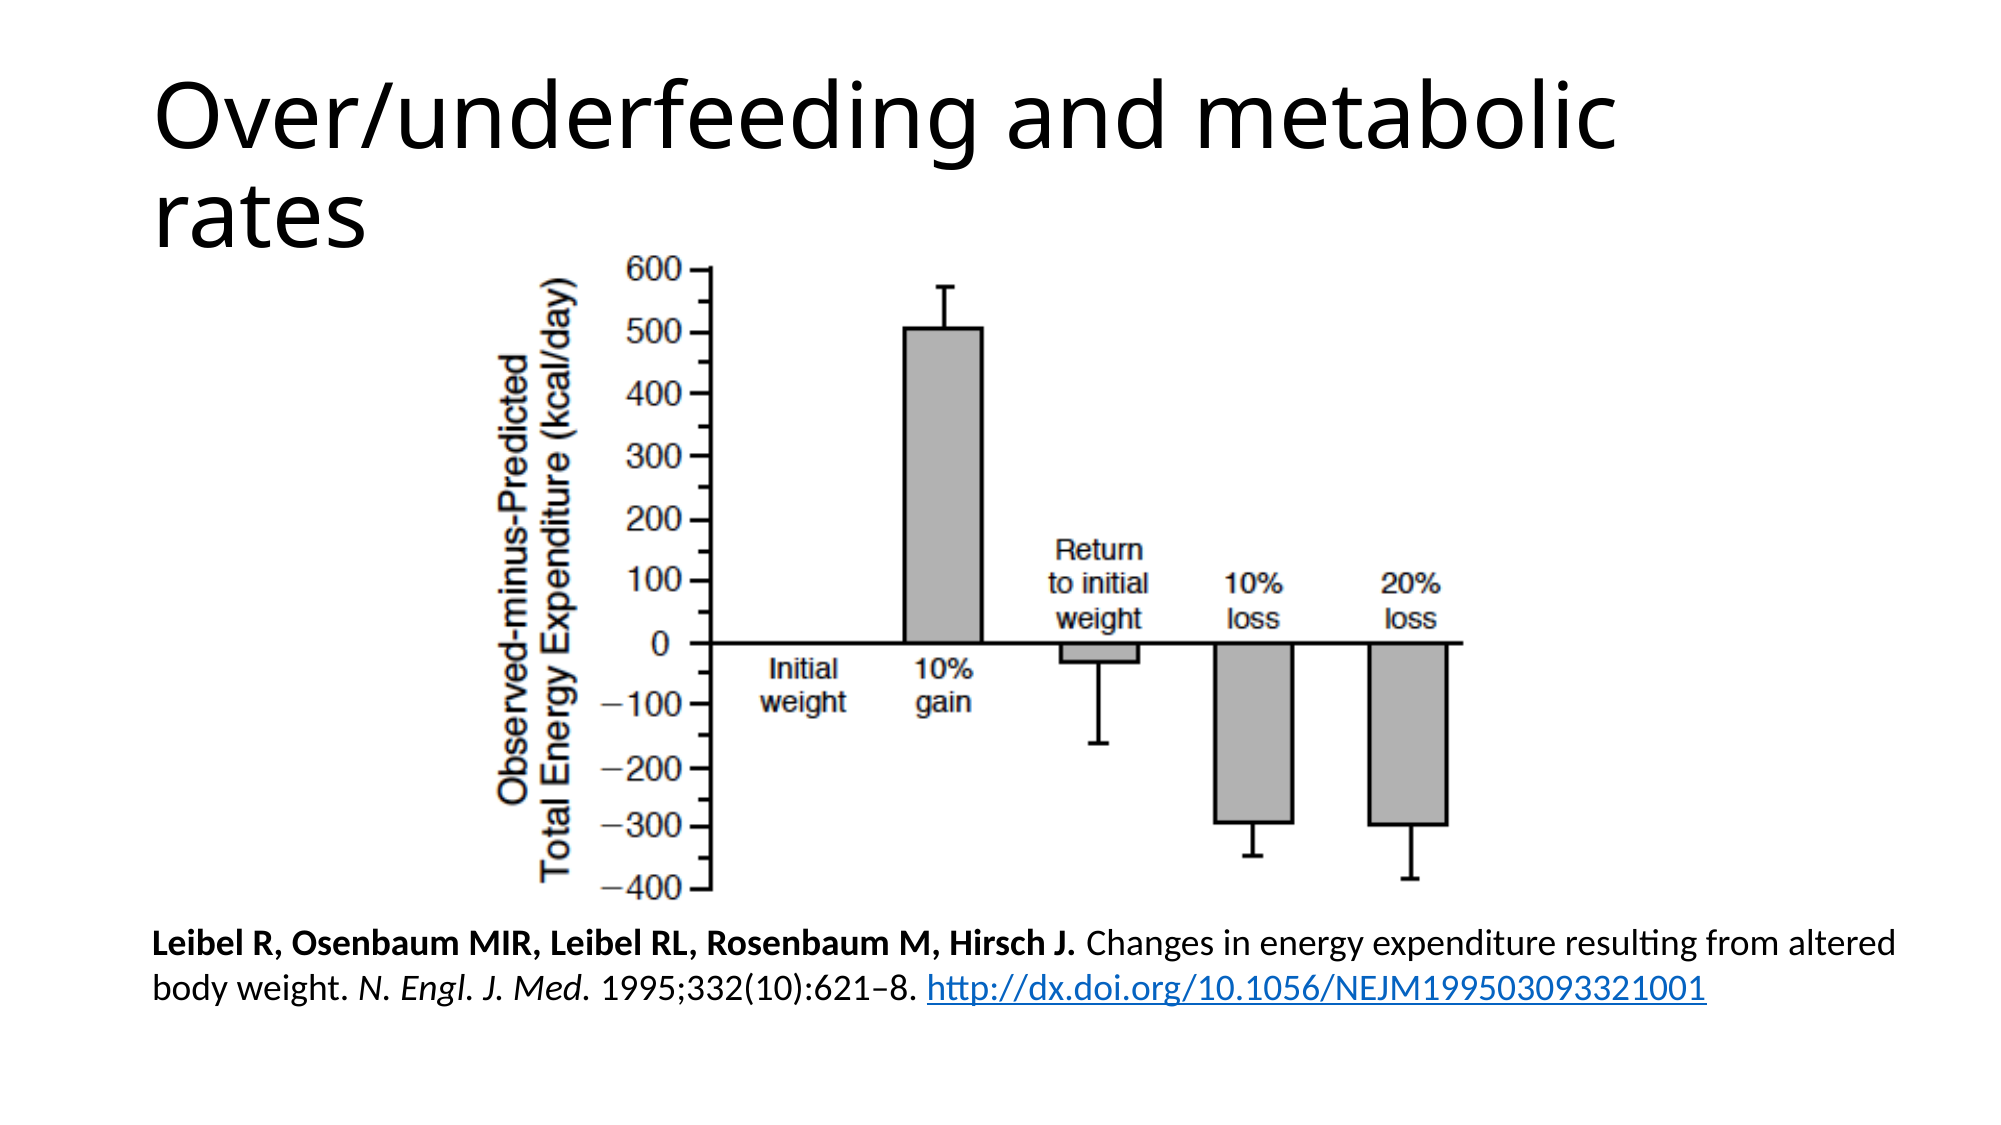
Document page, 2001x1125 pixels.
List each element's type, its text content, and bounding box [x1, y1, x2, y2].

title Over/underfeeding and metabolic rates [137, 59, 1863, 278]
picture [482, 204, 1518, 921]
text_box Leibel R, Osenbaum MIR, Leibel RL, Rosenbaum M, Hirsch J. Changes in energy expenditure resulting from altered body weight. N. Engl. J. Med. 1995;332(10):621–8. http://dx.doi.org/10.1056/NEJM199503093321001 [137, 910, 1943, 1061]
